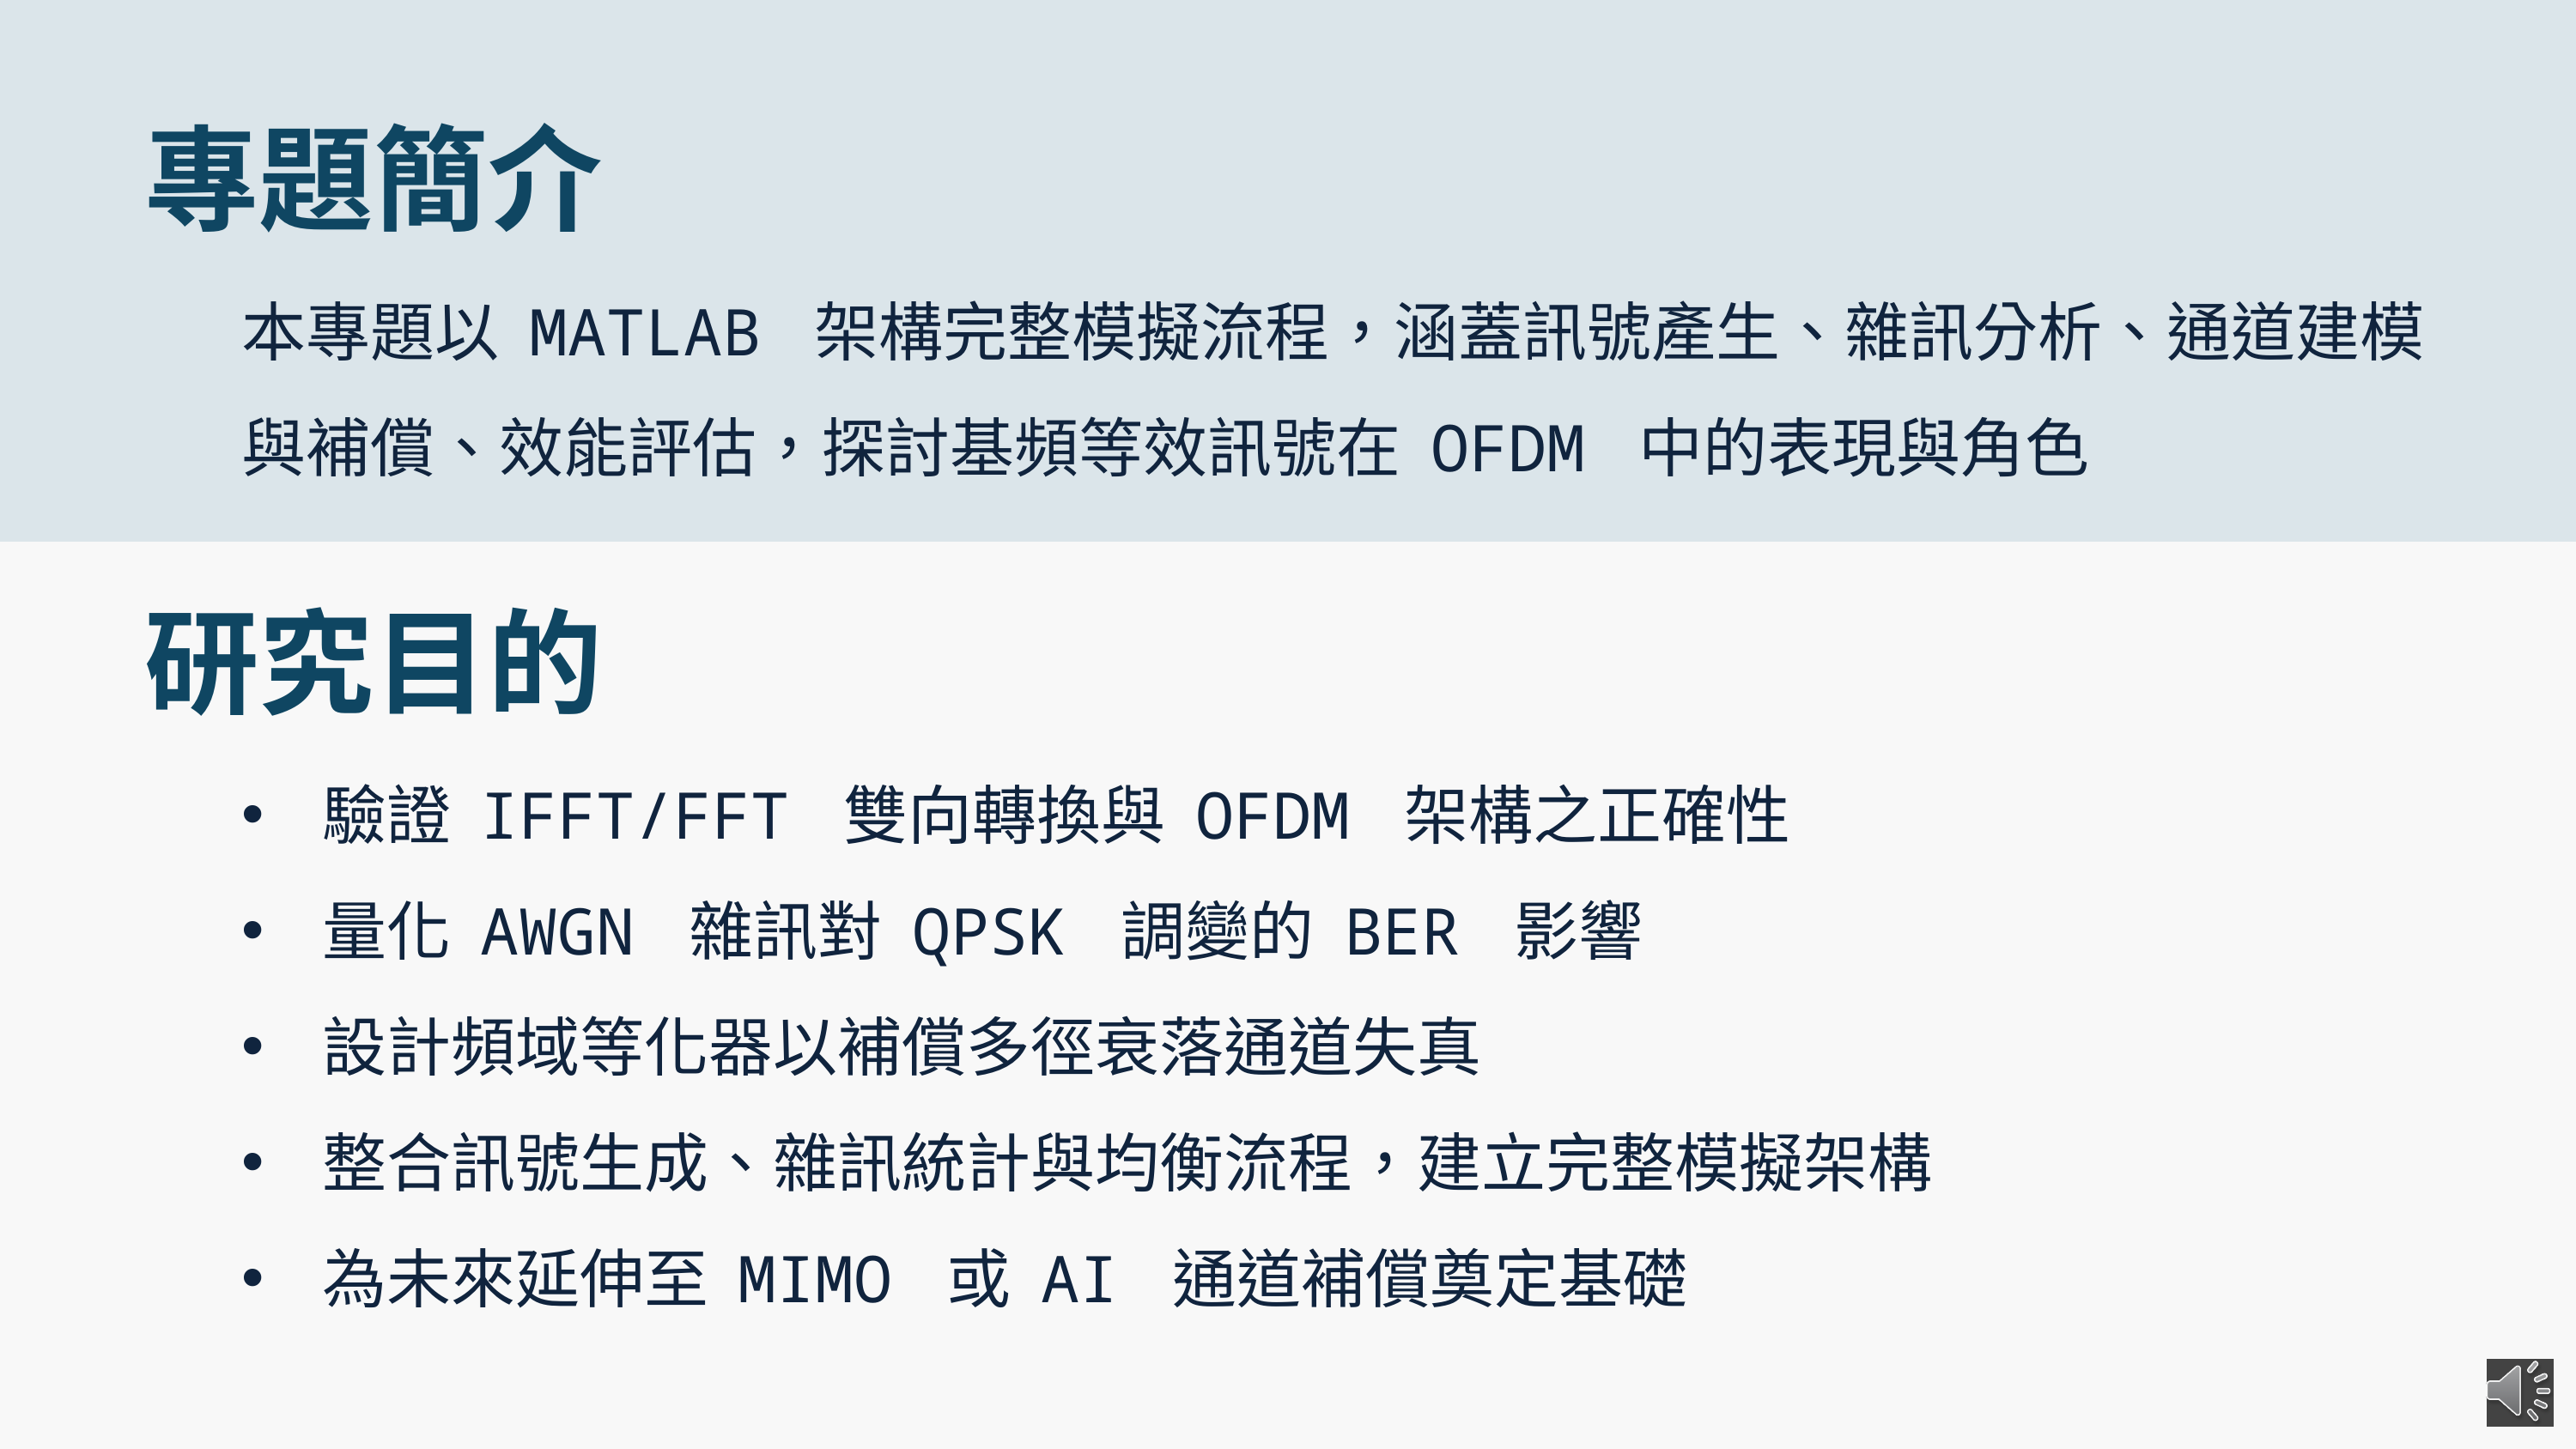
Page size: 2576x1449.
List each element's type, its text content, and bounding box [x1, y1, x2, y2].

picture [2485, 1358, 2555, 1428]
text_box 研究目的 [144, 567, 616, 728]
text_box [0, 0, 2576, 543]
text_box 驗證 IFFT/FFT 雙向轉換與 OFDM 架構之正確性 量化 AWGN 雜訊對 QPSK 調變的 BER 影響 設計頻域等化器以補償多徑衰落通道失真 整合訊號生成、雜訊統計與均衡流程，建立完整模擬架構 為未來延伸至 MIMO 或 AI 通道補償奠定基礎 [228, 730, 2183, 1323]
